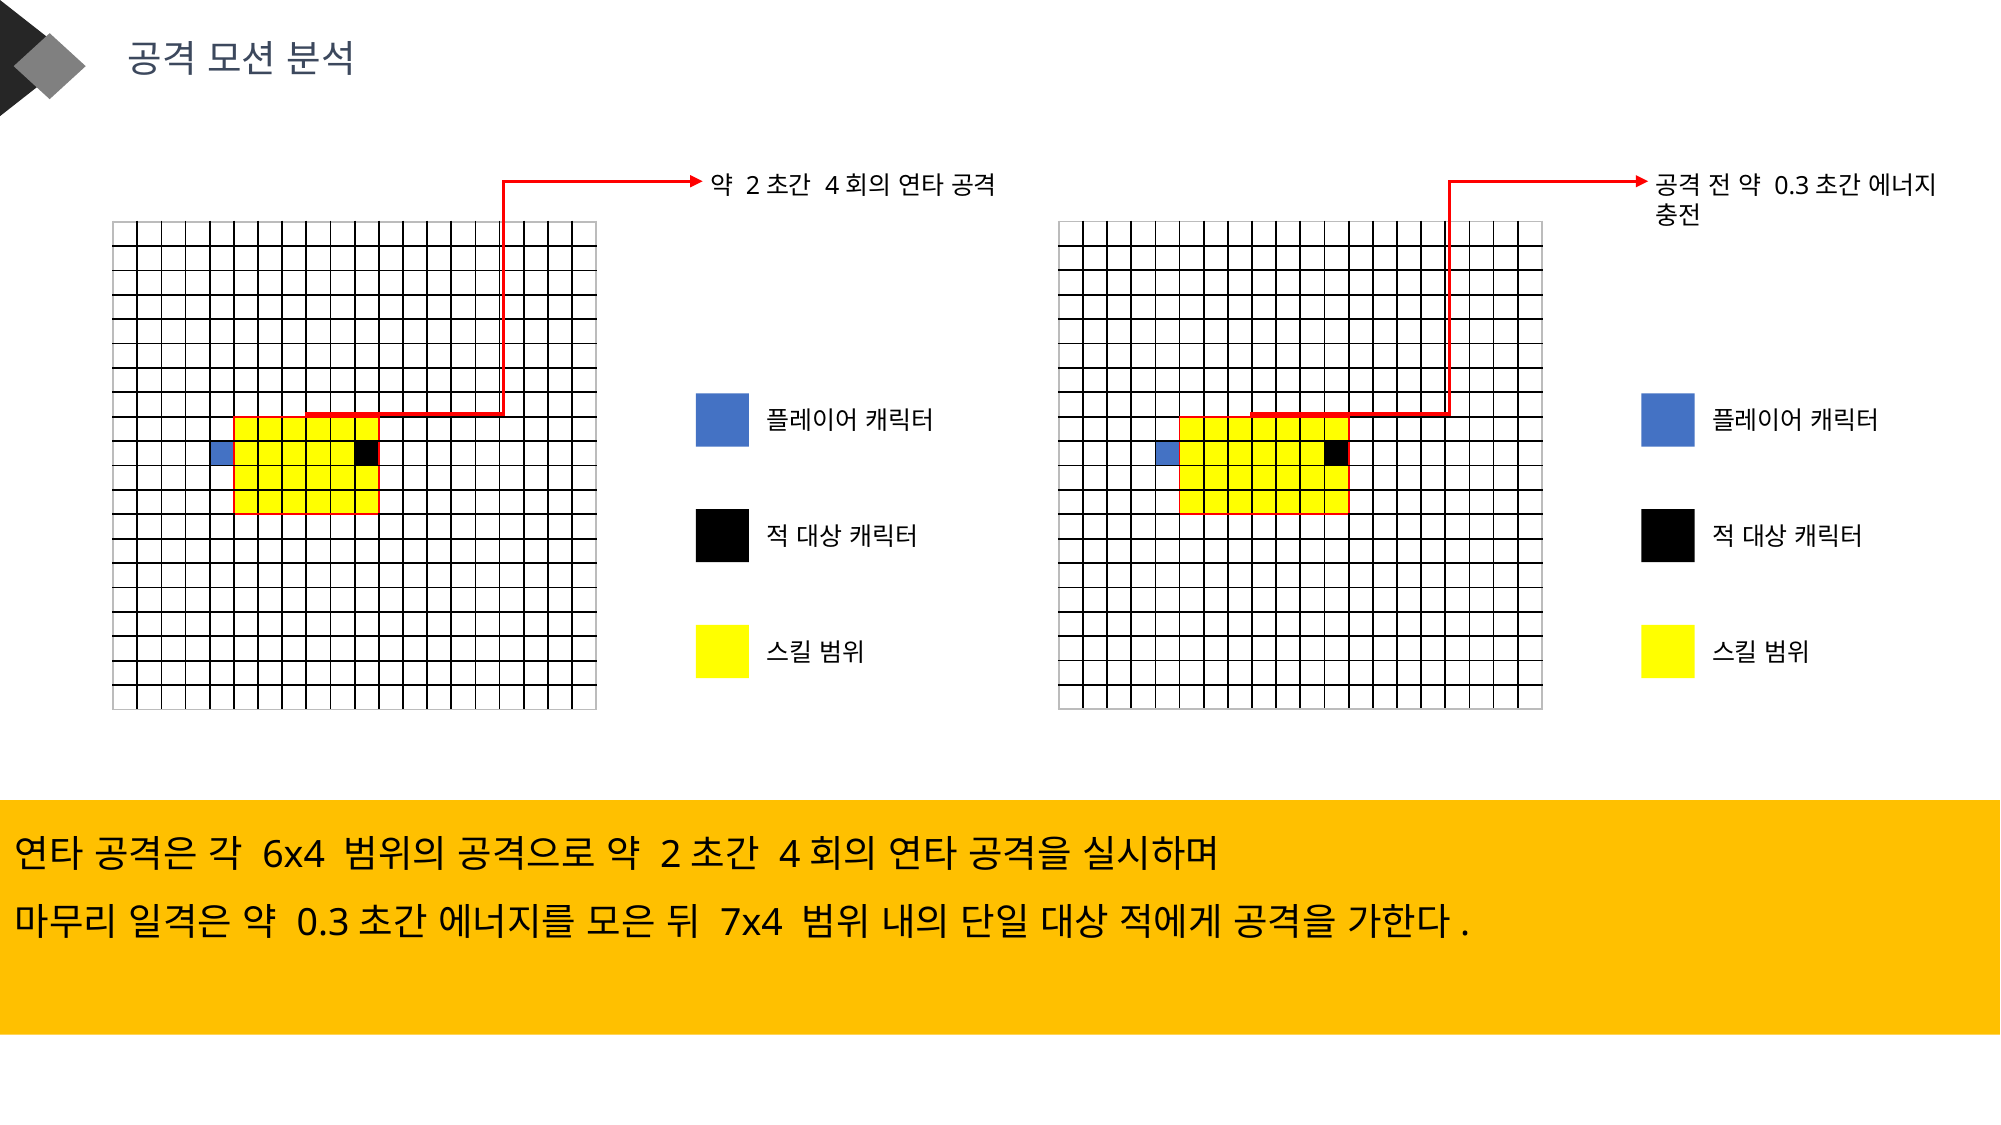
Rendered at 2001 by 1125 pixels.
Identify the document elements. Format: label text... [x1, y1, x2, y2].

table_cell [380, 515, 402, 538]
table_cell [283, 418, 305, 440]
table_cell [235, 588, 257, 611]
table_cell [1494, 564, 1517, 587]
text_box [1640, 624, 1696, 679]
table_cell [500, 466, 523, 489]
table_cell [356, 515, 378, 538]
table_cell [1060, 686, 1082, 708]
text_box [0, 0, 86, 117]
table_cell [259, 369, 281, 391]
table_cell [452, 466, 475, 489]
table_cell [1374, 540, 1396, 562]
table_cell [1180, 320, 1203, 343]
table_cell [1494, 442, 1517, 465]
table_cell [1494, 686, 1517, 708]
table_cell [235, 247, 257, 270]
table_cell [428, 466, 450, 489]
table_cell [1205, 466, 1227, 489]
table_cell [1060, 661, 1082, 684]
table_cell [162, 393, 185, 416]
table_cell [331, 466, 354, 489]
table_cell [1422, 637, 1444, 660]
table_cell [235, 662, 257, 684]
table_cell [452, 515, 475, 538]
table_cell [186, 613, 209, 635]
table_header [1156, 222, 1179, 245]
table_cell [1132, 515, 1155, 538]
table_cell [1156, 442, 1179, 465]
table_cell [500, 418, 523, 440]
table_cell [331, 588, 354, 611]
table_cell [1301, 613, 1324, 635]
table_cell [1205, 296, 1227, 318]
table_cell [476, 491, 499, 513]
table_cell [307, 686, 330, 709]
table_cell [235, 369, 257, 391]
table_cell [1446, 564, 1469, 587]
table_cell [138, 320, 161, 343]
table_cell [1205, 271, 1227, 294]
table_cell [1229, 466, 1251, 489]
table_cell [114, 369, 136, 391]
table_cell [1156, 320, 1179, 343]
table_cell [211, 466, 233, 489]
table_cell [1325, 613, 1348, 635]
table_cell [307, 662, 330, 684]
table_cell [500, 564, 523, 587]
table_cell [1205, 344, 1227, 367]
table_cell [1422, 588, 1444, 611]
table_cell [1229, 369, 1250, 391]
table_cell [1084, 637, 1106, 660]
table_cell [331, 637, 354, 660]
table_cell [1180, 466, 1203, 489]
table_cell [500, 491, 523, 513]
table_cell [307, 637, 330, 660]
table_cell [331, 442, 354, 465]
table_cell [1180, 686, 1203, 708]
table_cell [283, 466, 305, 489]
table_cell [1374, 491, 1396, 513]
table_cell [1060, 442, 1082, 465]
table_cell [573, 662, 595, 684]
table_cell [259, 466, 281, 489]
table_cell [138, 271, 161, 294]
table_cell [1398, 466, 1420, 489]
table_cell [1084, 344, 1106, 367]
table_cell [1205, 686, 1227, 708]
table_cell [235, 418, 257, 440]
table_cell [1350, 515, 1372, 538]
table_cell [1398, 540, 1420, 562]
table_cell [1470, 466, 1493, 489]
table_cell [1422, 661, 1444, 684]
table_cell [428, 491, 450, 513]
table_cell [1132, 613, 1155, 635]
table_cell [525, 491, 547, 513]
table_cell [114, 686, 136, 709]
table_cell [1446, 686, 1469, 708]
table_cell [1108, 393, 1130, 416]
text_box [695, 508, 750, 563]
table_cell [1108, 491, 1130, 513]
table_cell [1519, 540, 1541, 562]
table_cell [138, 369, 161, 391]
table_cell [186, 662, 209, 684]
table_cell [138, 296, 161, 318]
table_cell [1253, 564, 1275, 587]
table_cell [1084, 393, 1106, 416]
table_cell [1156, 393, 1179, 416]
table_cell [1132, 344, 1155, 367]
table_cell [162, 564, 185, 587]
table_cell [1301, 418, 1324, 440]
table_cell [1374, 564, 1396, 587]
table_cell [1470, 661, 1493, 684]
table_cell [1156, 344, 1179, 367]
table_cell [307, 466, 330, 489]
table_cell [404, 588, 426, 611]
table_cell [1374, 466, 1396, 489]
table_cell [1180, 369, 1203, 391]
table_cell [476, 442, 499, 465]
table_cell [1108, 344, 1130, 367]
table_cell [1494, 515, 1517, 538]
text_box [1640, 392, 1696, 448]
table_cell [283, 613, 305, 635]
table_cell [1519, 466, 1541, 489]
text_box 공격 전 약 0.3초간 에너지 충전 [1655, 169, 1987, 230]
table_cell [1446, 466, 1469, 489]
table_cell [1350, 491, 1372, 513]
table_cell [1180, 296, 1203, 318]
table_cell [138, 662, 161, 684]
table_cell [1277, 588, 1299, 611]
table_cell [114, 418, 136, 440]
table_cell [283, 662, 305, 684]
table_cell [138, 418, 161, 440]
table_cell [1156, 686, 1179, 708]
table_header [1060, 222, 1082, 245]
table_cell [162, 418, 185, 440]
table_cell [1229, 320, 1250, 343]
table_cell [1156, 247, 1179, 269]
table_cell [1205, 588, 1227, 611]
table_cell [428, 442, 450, 465]
table_cell [259, 296, 281, 318]
table_cell [1519, 442, 1541, 465]
table_cell [235, 686, 257, 709]
table_cell [331, 418, 354, 440]
table_cell [404, 491, 426, 513]
table_cell [114, 637, 136, 660]
table_cell [235, 320, 257, 343]
table_cell [331, 564, 354, 587]
table_cell [1205, 442, 1227, 465]
table_cell [1325, 588, 1348, 611]
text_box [1250, 181, 1649, 415]
table_cell [1398, 515, 1420, 538]
table_cell [476, 418, 499, 440]
table_cell [1205, 661, 1227, 684]
table_cell [380, 491, 402, 513]
table_cell [1084, 588, 1106, 611]
table_cell [1060, 320, 1082, 343]
table_cell [186, 588, 209, 611]
table_cell [1519, 613, 1541, 635]
table_cell [211, 271, 233, 294]
table_cell [211, 393, 233, 416]
table_cell [573, 491, 595, 513]
table_cell [186, 564, 209, 587]
table_cell [1132, 466, 1155, 489]
table_cell [476, 686, 499, 709]
table_cell [186, 247, 209, 270]
table_cell [1156, 296, 1179, 318]
text_box [695, 392, 750, 448]
table_cell [1374, 686, 1396, 708]
table_cell [186, 686, 209, 709]
table_cell [1229, 247, 1250, 269]
table_cell [1108, 320, 1130, 343]
table_cell [1253, 637, 1275, 660]
table_cell [1470, 540, 1493, 562]
table_cell [235, 564, 257, 587]
table_cell [259, 662, 281, 684]
table_cell [1494, 637, 1517, 660]
table_cell [1422, 418, 1444, 440]
table_cell [283, 296, 304, 318]
table_cell [525, 418, 547, 440]
table_cell [1180, 515, 1203, 538]
table_cell [186, 271, 209, 294]
table_cell [211, 613, 233, 635]
table_cell [549, 540, 571, 562]
table_cell [573, 466, 595, 489]
table_cell [235, 515, 257, 538]
table_cell [380, 442, 402, 465]
table_cell [331, 662, 354, 684]
text_box [1640, 508, 1696, 563]
table_cell [1253, 515, 1275, 538]
table_cell [573, 588, 595, 611]
table_cell [1446, 442, 1469, 465]
table_cell [1229, 296, 1250, 318]
table_cell [162, 344, 185, 367]
table_cell [1301, 661, 1324, 684]
table_cell [283, 686, 305, 709]
table_cell [162, 247, 185, 270]
text_box 스킬 범위 [766, 636, 942, 667]
table_cell [114, 442, 136, 465]
table_cell [1132, 442, 1155, 465]
table_cell [1156, 637, 1179, 660]
table_cell [428, 540, 450, 562]
table_cell [307, 564, 330, 587]
table_cell [476, 564, 499, 587]
table_cell [1301, 637, 1324, 660]
table_cell [1108, 466, 1130, 489]
table_cell [162, 613, 185, 635]
table_cell [1205, 540, 1227, 562]
table_cell [1205, 393, 1227, 416]
table_cell [235, 613, 257, 635]
table_cell [1108, 613, 1130, 635]
table_cell [452, 613, 475, 635]
table_cell [404, 418, 426, 440]
table_cell [283, 540, 305, 562]
table_cell [235, 296, 257, 318]
table_cell [138, 588, 161, 611]
table_cell [114, 466, 136, 489]
table_cell [1060, 369, 1082, 391]
table_cell [235, 271, 257, 294]
table_cell [1132, 320, 1155, 343]
table_cell [1132, 393, 1155, 416]
table_cell [1398, 442, 1420, 465]
table_cell [1519, 588, 1541, 611]
table_cell [549, 613, 571, 635]
table_cell [380, 686, 402, 709]
table_cell [114, 320, 136, 343]
table_cell [283, 320, 304, 343]
table_cell [162, 491, 185, 513]
table_cell [114, 247, 136, 270]
table_cell [1180, 418, 1203, 440]
table_cell [1084, 320, 1106, 343]
table_cell [1301, 564, 1324, 587]
table_cell [211, 296, 233, 318]
table_cell [1132, 564, 1155, 587]
table_cell [1519, 418, 1541, 440]
table_cell [259, 393, 281, 416]
table_cell [1229, 637, 1251, 660]
table_cell [1350, 418, 1372, 440]
table_cell [114, 564, 136, 587]
table_cell [114, 491, 136, 513]
table_cell [452, 564, 475, 587]
table_header [1180, 222, 1203, 245]
table_cell [162, 515, 185, 538]
table_cell [1060, 393, 1082, 416]
table_cell [428, 515, 450, 538]
table_cell [186, 320, 209, 343]
table_cell [211, 369, 233, 391]
table_cell [283, 588, 305, 611]
table_cell [1205, 247, 1227, 269]
table_cell [549, 662, 571, 684]
table_cell [1084, 491, 1106, 513]
table_cell [1084, 271, 1106, 294]
table_cell [1325, 515, 1348, 538]
table_cell [1156, 540, 1179, 562]
table_cell [356, 637, 378, 660]
table_cell [404, 662, 426, 684]
table_cell [211, 442, 233, 465]
table_cell [1229, 344, 1250, 367]
table_cell [1446, 418, 1469, 440]
table_cell [1398, 491, 1420, 513]
table_cell [1229, 540, 1251, 562]
table_cell [211, 320, 233, 343]
table_cell [162, 271, 185, 294]
table_cell [1205, 613, 1227, 635]
table_cell [549, 588, 571, 611]
table_cell [1084, 613, 1106, 635]
table_cell [1084, 247, 1106, 269]
table_cell [1350, 588, 1372, 611]
table_cell [525, 564, 547, 587]
table_cell [452, 686, 475, 709]
table_cell [1060, 613, 1082, 635]
table_cell [1156, 418, 1179, 440]
table_cell [525, 466, 547, 489]
table_cell [1277, 442, 1299, 465]
table_cell [283, 637, 305, 660]
table_cell [1205, 491, 1227, 513]
table_cell [1180, 564, 1203, 587]
table_cell [138, 491, 161, 513]
table_cell [211, 491, 233, 513]
text_box 적 대상 캐릭터 [1712, 520, 1887, 551]
table_cell [1156, 369, 1179, 391]
table_cell [356, 442, 378, 465]
table_cell [1422, 515, 1444, 538]
table_cell [1301, 466, 1324, 489]
table_cell [1374, 418, 1396, 440]
table_cell [1325, 661, 1348, 684]
table_cell [1398, 564, 1420, 587]
table_cell [162, 369, 185, 391]
table_cell [549, 491, 571, 513]
table_cell [307, 491, 330, 513]
table_cell [1470, 515, 1493, 538]
table_cell [428, 637, 450, 660]
table_cell [331, 491, 354, 513]
table_cell [1325, 418, 1348, 440]
text_box 스킬 범위 [1712, 636, 1887, 667]
table_cell [1132, 588, 1155, 611]
table_cell [380, 418, 402, 440]
table_cell [1350, 686, 1372, 708]
table_cell [1277, 466, 1299, 489]
table_cell [1060, 247, 1082, 269]
table_cell [404, 686, 426, 709]
table_cell [235, 393, 257, 416]
table_cell [404, 442, 426, 465]
table_cell [476, 540, 499, 562]
table_cell [1277, 686, 1299, 708]
table_cell [138, 637, 161, 660]
table_cell [525, 442, 547, 465]
table_cell [211, 247, 233, 270]
table_cell [211, 637, 233, 660]
table_cell [162, 320, 185, 343]
table_cell [1422, 466, 1444, 489]
table_cell [114, 540, 136, 562]
table_cell [1494, 466, 1517, 489]
table_cell [573, 540, 595, 562]
table_cell [1132, 491, 1155, 513]
table_cell [1060, 588, 1082, 611]
table_cell [259, 418, 281, 440]
table_cell [259, 247, 281, 270]
table_cell [1470, 442, 1493, 465]
table_cell [1108, 247, 1130, 269]
table_cell [186, 418, 209, 440]
table_cell [1374, 588, 1396, 611]
table_cell [186, 491, 209, 513]
table_cell [1060, 271, 1082, 294]
table_cell [356, 613, 378, 635]
table_cell [452, 418, 475, 440]
table_cell [1470, 588, 1493, 611]
table_cell [259, 588, 281, 611]
table_cell [259, 564, 281, 587]
table_cell [452, 662, 475, 684]
table_cell [162, 588, 185, 611]
table_cell [1301, 588, 1324, 611]
table_cell [356, 466, 378, 489]
table_cell [1398, 637, 1420, 660]
table_cell [356, 564, 378, 587]
table_cell [211, 418, 233, 440]
table_cell [1156, 661, 1179, 684]
table_cell [1108, 564, 1130, 587]
table_cell [235, 344, 257, 367]
table_cell [1108, 637, 1130, 660]
table_header [211, 223, 233, 245]
table_cell [1156, 588, 1179, 611]
table_cell [452, 491, 475, 513]
table_cell [452, 442, 475, 465]
table_cell [404, 540, 426, 562]
table_cell [1519, 686, 1541, 708]
table_cell [138, 540, 161, 562]
table_cell [1374, 442, 1396, 465]
table_cell [1253, 418, 1275, 440]
table_cell [1422, 564, 1444, 587]
table_cell [331, 613, 354, 635]
table_cell [283, 515, 305, 538]
table_cell [573, 564, 595, 587]
table_cell [1422, 491, 1444, 513]
table_cell [1350, 637, 1372, 660]
table_cell [1060, 540, 1082, 562]
table_cell [1108, 369, 1130, 391]
table_cell [1060, 564, 1082, 587]
table_cell [1422, 686, 1444, 708]
table_cell [138, 393, 161, 416]
table_cell [1301, 442, 1324, 465]
table_cell [186, 466, 209, 489]
table_cell [1156, 564, 1179, 587]
table_cell [1519, 515, 1541, 538]
table_cell [162, 442, 185, 465]
table_cell [1253, 442, 1275, 465]
table_cell [1422, 442, 1444, 465]
table_header [1229, 222, 1250, 245]
table_cell [452, 637, 475, 660]
table_cell [1060, 344, 1082, 367]
table_cell [1060, 466, 1082, 489]
table_header [1132, 222, 1155, 245]
table_cell [138, 442, 161, 465]
table_cell [404, 466, 426, 489]
table_cell [1132, 369, 1155, 391]
table_cell [1229, 491, 1251, 513]
table_cell [1374, 613, 1396, 635]
table_cell [1205, 637, 1227, 660]
table_cell [500, 442, 523, 465]
table_cell [1108, 418, 1130, 440]
table_cell [1325, 564, 1348, 587]
table_cell [525, 686, 547, 709]
table_cell [307, 540, 330, 562]
table_cell [211, 686, 233, 709]
table_cell [476, 466, 499, 489]
table_cell [1446, 661, 1469, 684]
table_cell [1108, 271, 1130, 294]
table_cell [1301, 540, 1324, 562]
table_cell [500, 588, 523, 611]
table_cell [1229, 271, 1250, 294]
table_cell [1205, 369, 1227, 391]
table_cell [283, 271, 304, 294]
table_cell [1350, 564, 1372, 587]
table_cell [235, 442, 257, 465]
table_cell [1132, 661, 1155, 684]
table_cell [162, 662, 185, 684]
table_cell [1108, 442, 1130, 465]
table_cell [1060, 491, 1082, 513]
table_header [259, 223, 281, 245]
table_cell [1422, 540, 1444, 562]
table_cell [138, 344, 161, 367]
table_cell [428, 686, 450, 709]
table_cell [1446, 637, 1469, 660]
table_cell [1132, 296, 1155, 318]
table_cell [1253, 613, 1275, 635]
table_cell [283, 247, 304, 270]
table_cell [1325, 442, 1348, 465]
table_cell [259, 637, 281, 660]
table_cell [1156, 515, 1179, 538]
table_header [1205, 222, 1227, 245]
table_cell [404, 515, 426, 538]
table_cell [186, 442, 209, 465]
table_cell [1374, 637, 1396, 660]
table_cell [1494, 613, 1517, 635]
table_cell [1229, 442, 1251, 465]
table_cell [307, 515, 330, 538]
table_cell [1205, 515, 1227, 538]
text_box [695, 624, 750, 679]
table_cell [1519, 564, 1541, 587]
table_cell [1325, 686, 1348, 708]
table_cell [1446, 588, 1469, 611]
table_cell [1422, 613, 1444, 635]
table_cell [1277, 613, 1299, 635]
table_cell [1277, 540, 1299, 562]
table_cell [283, 564, 305, 587]
table_cell [500, 686, 523, 709]
table_cell [380, 662, 402, 684]
table_cell [331, 515, 354, 538]
table_cell [525, 588, 547, 611]
table_header [235, 223, 257, 245]
table_cell [404, 564, 426, 587]
table_cell [452, 588, 475, 611]
table_cell [1519, 637, 1541, 660]
table_cell [1470, 686, 1493, 708]
table_cell [162, 296, 185, 318]
table_cell [1277, 515, 1299, 538]
table_cell [1205, 418, 1227, 440]
table_cell [307, 588, 330, 611]
table_cell [211, 564, 233, 587]
table_cell [404, 613, 426, 635]
table_cell [1350, 661, 1372, 684]
table_cell [549, 466, 571, 489]
table_cell [1470, 637, 1493, 660]
table_cell [1084, 418, 1106, 440]
table_cell [356, 540, 378, 562]
table_cell [331, 686, 354, 709]
table_cell [549, 418, 571, 440]
table_cell [114, 271, 136, 294]
table_cell [1108, 515, 1130, 538]
table_cell [235, 540, 257, 562]
table_cell [162, 637, 185, 660]
table_cell [380, 564, 402, 587]
table_cell [1132, 637, 1155, 660]
table_cell [1398, 418, 1420, 440]
table_cell [1253, 466, 1275, 489]
table_cell [1180, 588, 1203, 611]
table_cell [1350, 613, 1372, 635]
table_header [1108, 222, 1130, 245]
table_cell [380, 588, 402, 611]
table_cell [211, 344, 233, 367]
table_cell [1229, 515, 1251, 538]
table_cell [1398, 686, 1420, 708]
table_cell [331, 540, 354, 562]
table_header [186, 223, 209, 245]
table_cell [1519, 491, 1541, 513]
table_cell [549, 564, 571, 587]
table_cell [259, 344, 281, 367]
table_cell [1494, 418, 1517, 440]
table_cell [1253, 661, 1275, 684]
table_cell [283, 369, 304, 391]
table_cell [1494, 661, 1517, 684]
table_cell [186, 637, 209, 660]
table_cell [525, 662, 547, 684]
table_cell [1253, 686, 1275, 708]
table_cell [1398, 588, 1420, 611]
table_cell [1132, 686, 1155, 708]
table_cell [1205, 564, 1227, 587]
table_cell [1108, 588, 1130, 611]
table_cell [138, 564, 161, 587]
table_cell [114, 344, 136, 367]
table_header [162, 223, 185, 245]
table_cell [525, 515, 547, 538]
table_cell [1350, 442, 1372, 465]
table_cell [186, 393, 209, 416]
table_cell [573, 515, 595, 538]
table_cell [211, 588, 233, 611]
table_cell [500, 540, 523, 562]
table_cell [356, 686, 378, 709]
table_cell [259, 271, 281, 294]
table_cell [1084, 564, 1106, 587]
table_cell [356, 662, 378, 684]
table_cell [1084, 661, 1106, 684]
table_cell [1325, 637, 1348, 660]
table_cell [1350, 540, 1372, 562]
table_cell [211, 662, 233, 684]
table_cell [500, 515, 523, 538]
table_cell [549, 637, 571, 660]
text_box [304, 181, 703, 415]
table_cell [1084, 540, 1106, 562]
table_cell [525, 540, 547, 562]
table_cell [259, 540, 281, 562]
table_cell [1180, 393, 1203, 416]
text_box 연타 공격은 각 6x4 범위의 공격으로 약 2초간 4회의 연타 공격을 실시하며 마무리 일격은 약 0.3초간 에너지를 모은 뒤 7x4 범위 내의 단일 대상 적에게 공격을 가한다. [0, 799, 2000, 1036]
table_cell [259, 491, 281, 513]
table_header [138, 223, 161, 245]
table_cell [1180, 637, 1203, 660]
table_cell [1108, 296, 1130, 318]
table_cell [162, 466, 185, 489]
table_cell [549, 442, 571, 465]
table_cell [235, 491, 257, 513]
table_cell [1253, 491, 1275, 513]
table_cell [1519, 661, 1541, 684]
table_cell [573, 637, 595, 660]
table_cell [1301, 686, 1324, 708]
table_cell [1108, 540, 1130, 562]
table_cell [186, 515, 209, 538]
table_cell [1180, 271, 1203, 294]
table_cell [500, 662, 523, 684]
table_cell [1229, 393, 1250, 416]
table_cell [1374, 515, 1396, 538]
table_cell [1108, 686, 1130, 708]
table_cell [283, 491, 305, 513]
table_cell [1398, 613, 1420, 635]
table_cell [1229, 686, 1251, 708]
table_cell [114, 613, 136, 635]
table_cell [1180, 247, 1203, 269]
table_cell [573, 418, 595, 440]
table_cell [1084, 515, 1106, 538]
table_cell [476, 637, 499, 660]
table_cell [138, 247, 161, 270]
text_box 약 2초간 4회의 연타 공격 [709, 169, 1021, 200]
table_cell [1325, 540, 1348, 562]
table_cell [283, 442, 305, 465]
table_cell [162, 686, 185, 709]
table_cell [1229, 588, 1251, 611]
table_cell [1229, 613, 1251, 635]
table_cell [1060, 515, 1082, 538]
table_cell [259, 613, 281, 635]
table_cell [138, 466, 161, 489]
table_cell [1156, 466, 1179, 489]
table_cell [186, 344, 209, 367]
table_cell [1156, 613, 1179, 635]
table_cell [549, 686, 571, 709]
table_cell [1060, 418, 1082, 440]
table_cell [1277, 491, 1299, 513]
table_cell [1180, 442, 1203, 465]
table_cell [1156, 271, 1179, 294]
table_cell [1084, 369, 1106, 391]
table_cell [500, 613, 523, 635]
table_cell [1446, 491, 1469, 513]
table_cell [1301, 515, 1324, 538]
table_header [283, 223, 304, 245]
table_cell [356, 588, 378, 611]
table_cell [1470, 418, 1493, 440]
table_cell [235, 637, 257, 660]
table_cell [186, 369, 209, 391]
table_cell [573, 442, 595, 465]
table_cell [476, 613, 499, 635]
table_cell [356, 491, 378, 513]
table_cell [1494, 491, 1517, 513]
text_box 플레이어 캐릭터 [1712, 404, 1887, 435]
table_cell [1277, 637, 1299, 660]
table_cell [476, 662, 499, 684]
table_cell [1060, 637, 1082, 660]
table_cell [138, 515, 161, 538]
table_cell [114, 515, 136, 538]
table_cell [114, 393, 136, 416]
table_cell [259, 686, 281, 709]
table_cell [1180, 540, 1203, 562]
text_box 적 대상 캐릭터 [766, 520, 942, 551]
table_cell [1325, 491, 1348, 513]
table_cell [283, 344, 304, 367]
table_cell [1398, 661, 1420, 684]
table_cell [1108, 661, 1130, 684]
table_cell [549, 515, 571, 538]
table_cell [1229, 564, 1251, 587]
table_cell [1470, 613, 1493, 635]
table_cell [114, 296, 136, 318]
table_cell [307, 418, 330, 440]
table_cell [1494, 540, 1517, 562]
table_cell [1132, 271, 1155, 294]
table_cell [1132, 540, 1155, 562]
table_cell [1132, 247, 1155, 269]
table_cell [114, 662, 136, 684]
table_cell [1350, 466, 1372, 489]
table_cell [1301, 491, 1324, 513]
table_cell [1253, 588, 1275, 611]
table_cell [380, 613, 402, 635]
table_cell [428, 564, 450, 587]
table_cell [1277, 564, 1299, 587]
table_cell [1084, 296, 1106, 318]
table_cell [1180, 613, 1203, 635]
table_cell [1132, 418, 1155, 440]
table_cell [1325, 466, 1348, 489]
table_cell [452, 540, 475, 562]
table_cell [211, 515, 233, 538]
table_cell [283, 393, 305, 416]
table_cell [186, 540, 209, 562]
table_cell [1060, 296, 1082, 318]
table_cell [428, 418, 450, 440]
table_cell [573, 613, 595, 635]
table_cell [1084, 442, 1106, 465]
table_cell [428, 662, 450, 684]
table_cell [138, 613, 161, 635]
table_cell [1253, 540, 1275, 562]
table_cell [162, 540, 185, 562]
table_header [1084, 222, 1106, 245]
table_cell [1494, 588, 1517, 611]
table_cell [1205, 320, 1227, 343]
table_cell [1180, 661, 1203, 684]
table_cell [404, 637, 426, 660]
table_cell [573, 686, 595, 709]
table_cell [1446, 515, 1469, 538]
table_cell [380, 466, 402, 489]
table_cell [1229, 418, 1251, 440]
table_cell [428, 588, 450, 611]
table_cell [525, 637, 547, 660]
table_cell [500, 637, 523, 660]
table_cell [1084, 686, 1106, 708]
table_cell [476, 588, 499, 611]
table_cell [138, 686, 161, 709]
table_cell [1277, 661, 1299, 684]
table_cell [1446, 540, 1469, 562]
table_cell [1374, 661, 1396, 684]
table_cell [259, 320, 281, 343]
table_cell [1470, 564, 1493, 587]
table_cell [476, 515, 499, 538]
table_header [114, 223, 136, 245]
table_cell [1229, 661, 1251, 684]
table_cell [525, 613, 547, 635]
table_cell [380, 540, 402, 562]
table_cell [259, 442, 281, 465]
text_box 플레이어 캐릭터 [766, 404, 942, 435]
table_cell [307, 613, 330, 635]
text_box 공격 모션 분석 [113, 27, 634, 88]
table_cell [259, 515, 281, 538]
table_cell [235, 466, 257, 489]
table_cell [1277, 418, 1299, 440]
table_cell [1180, 344, 1203, 367]
table_cell [307, 442, 330, 465]
table_cell [1084, 466, 1106, 489]
table_cell [356, 418, 378, 440]
table_cell [428, 613, 450, 635]
table_cell [211, 540, 233, 562]
table_cell [1470, 491, 1493, 513]
table_cell [380, 637, 402, 660]
table_cell [1180, 491, 1203, 513]
table_cell [1446, 613, 1469, 635]
table_cell [1156, 491, 1179, 513]
table_cell [186, 296, 209, 318]
table_cell [114, 588, 136, 611]
